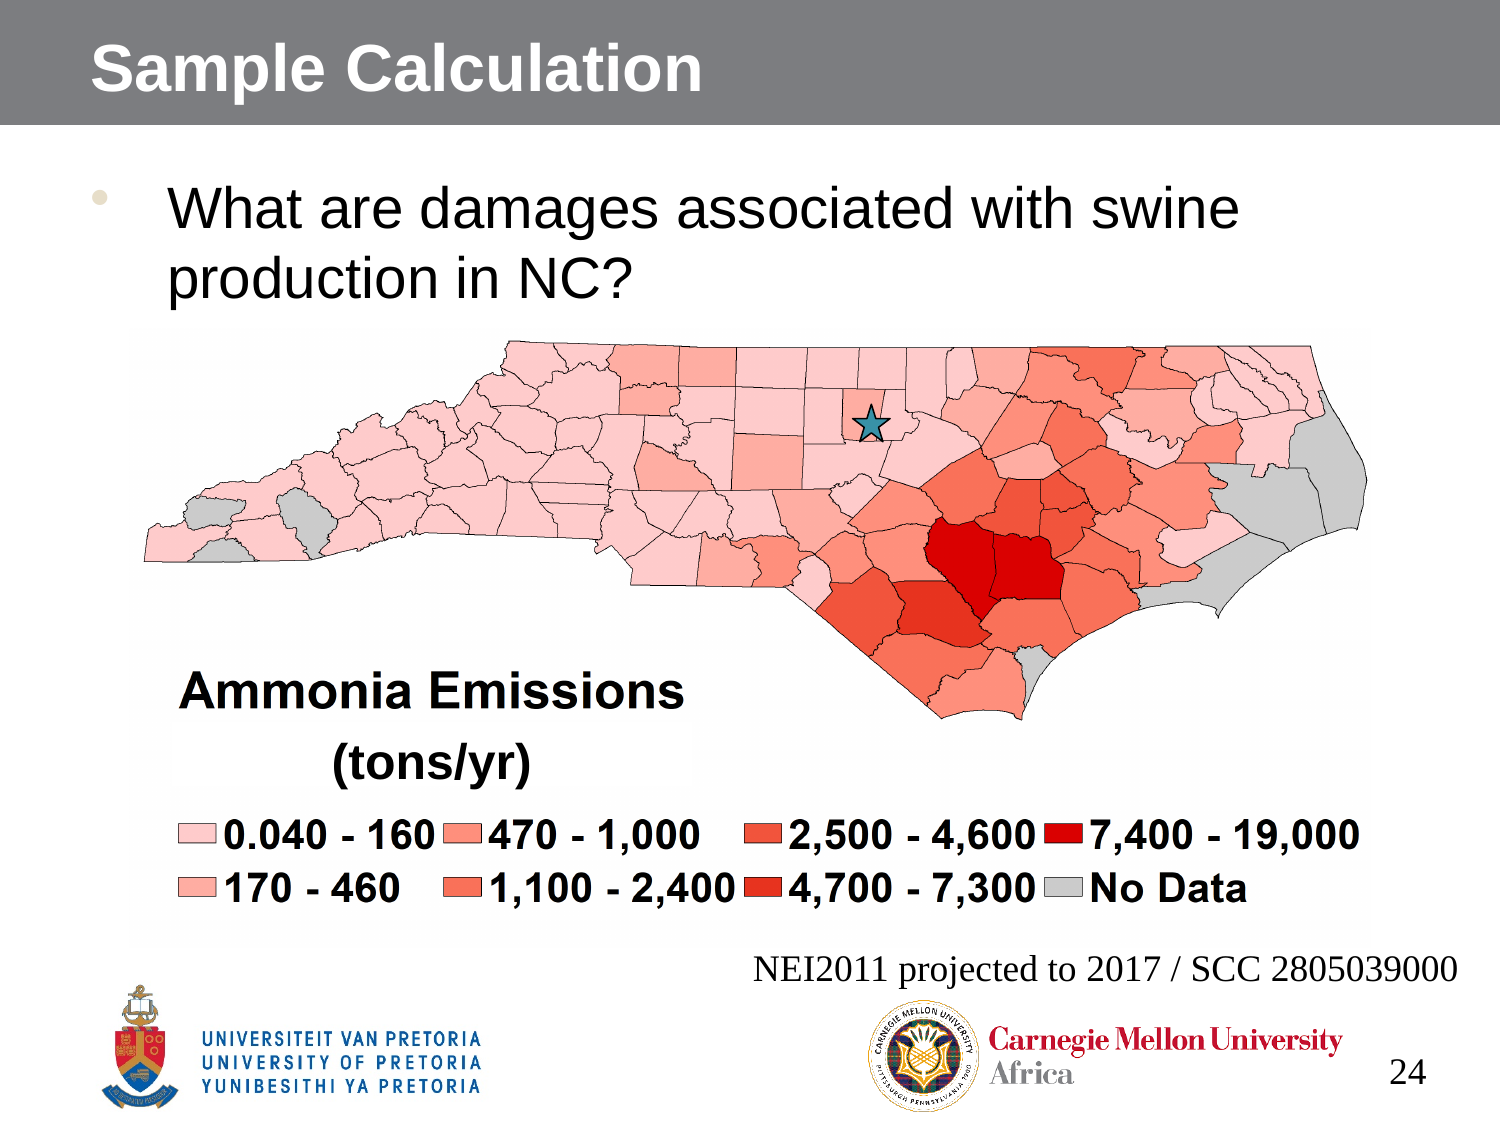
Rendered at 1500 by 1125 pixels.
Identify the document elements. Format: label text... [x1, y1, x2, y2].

picture [92, 980, 495, 1112]
picture [989, 1026, 1343, 1084]
title Sample Calculation [75, 12, 1425, 113]
picture [868, 1000, 979, 1112]
text_box NEI2011 projected to 2017 / SCC 2805039000 [738, 936, 1492, 996]
picture [129, 328, 1371, 948]
list What are damages associated with swine production in NC? [75, 162, 1425, 329]
